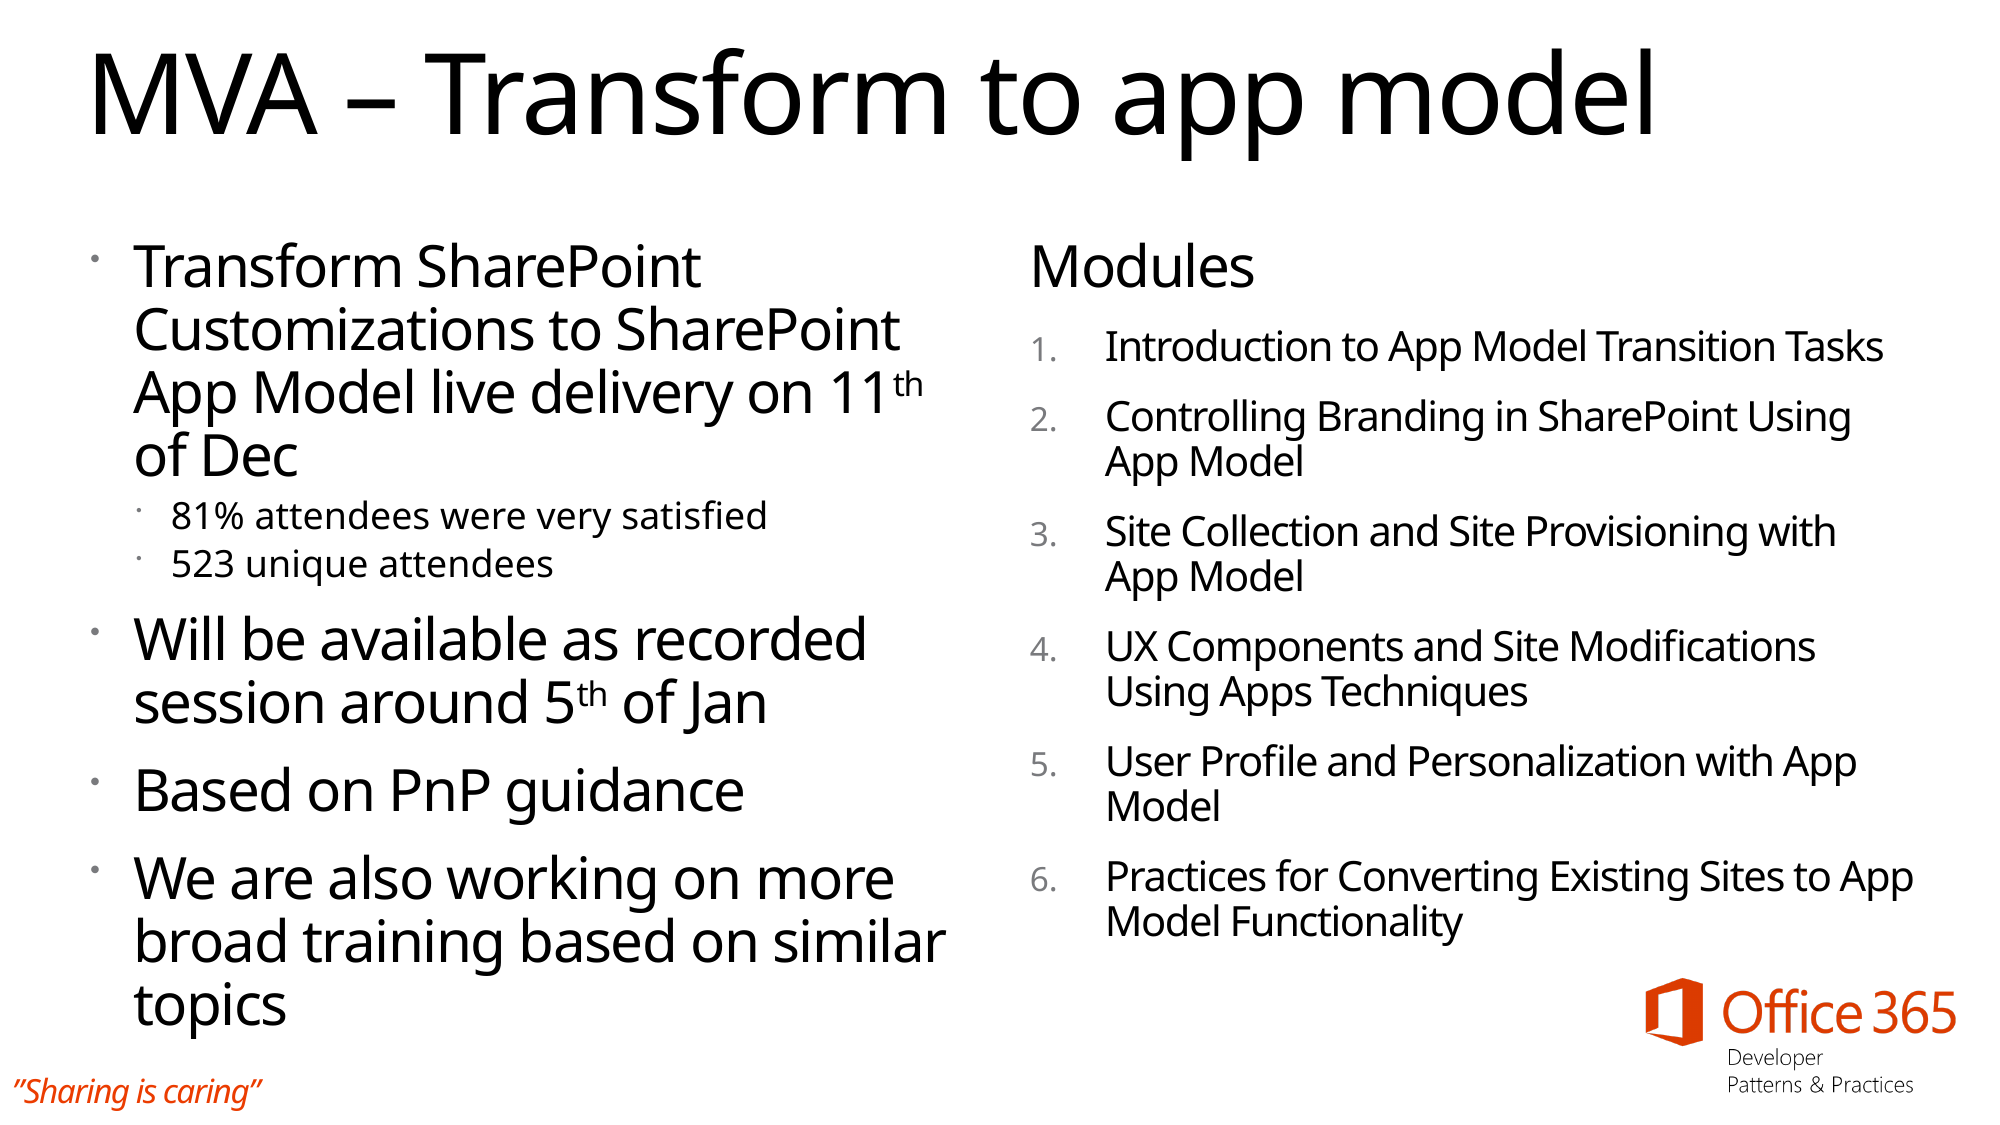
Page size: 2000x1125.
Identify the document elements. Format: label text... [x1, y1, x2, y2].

title MVA – Transform to app model [85, 37, 1914, 161]
picture [1616, 948, 1983, 1111]
list Transform SharePoint Customizations to SharePoint App Model live delivery on 11th of Dec 81% attendees were very satisfied 523 unique attendees Will be available as recorded session around 5th of Jan Based on PnP guidance We are also working on more broad training based on similar topics [85, 237, 971, 923]
list Modules Introduction to App Model Transition Tasks Controlling Branding in SharePoint Using App Model Site Collection and Site Provisioning with App Model UX Components and Site Modifications Using Apps Techniques User Profile and Personalization with App Model Practices for ​Converting Existing Sites to App Model Functionality [1029, 237, 1915, 987]
